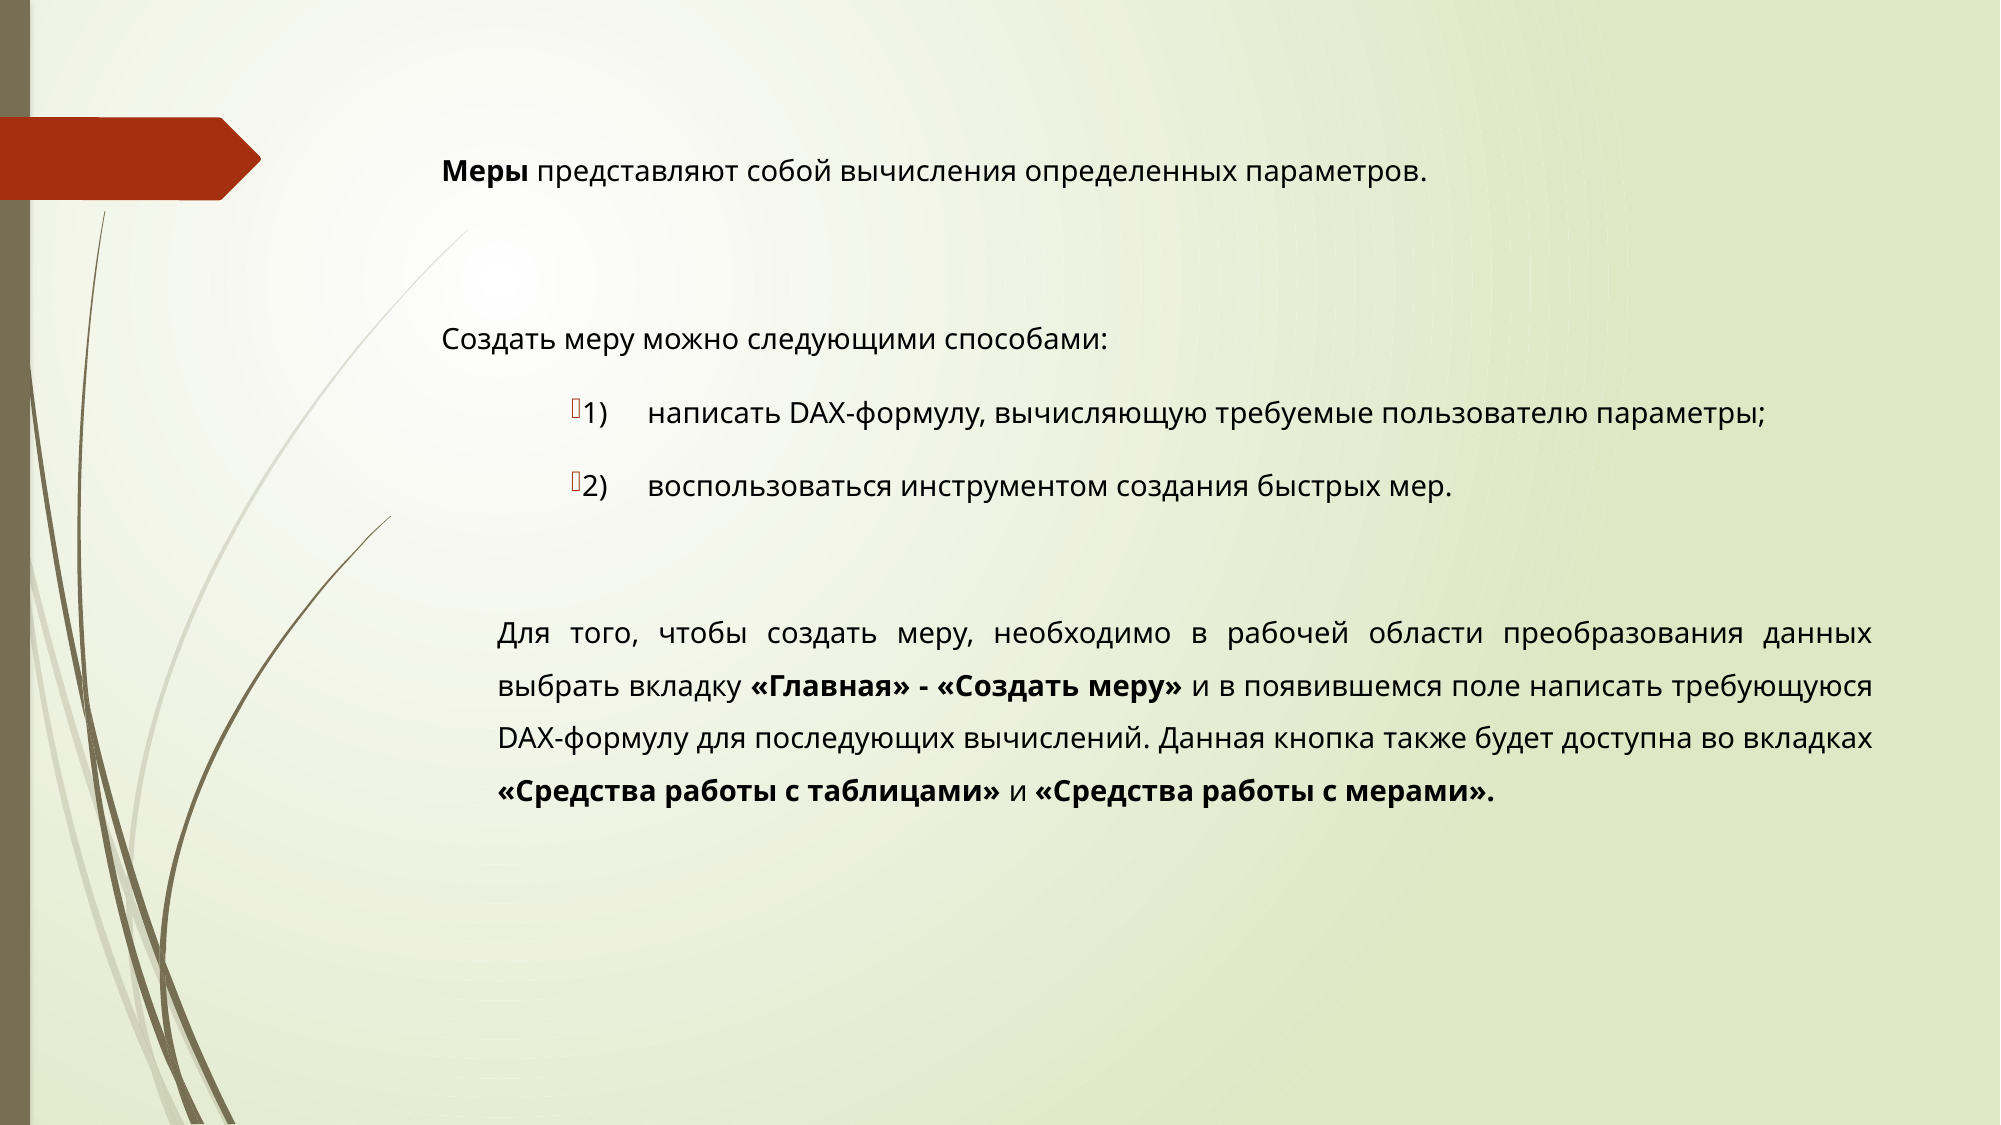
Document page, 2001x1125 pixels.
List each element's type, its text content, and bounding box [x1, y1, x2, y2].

list Меры представляют собой вычисления определенных параметров. Создать меру можно следующими способами: 1) написать DAX-формулу, вычисляющую требуемые пользователю параметры; 2) воспользоваться инструментом создания быстрых мер. Для того, чтобы создать меру, необходимо в рабочей области преобразования данных выбрать вкладку «Главная» - «Создать меру» и в появившемся поле написать требующуюся DAX-формулу для последующих вычислений. Данная кнопка также будет доступна во вкладках «Средства работы с таблицами» и «Средства работы с мерами». [426, 145, 1889, 980]
